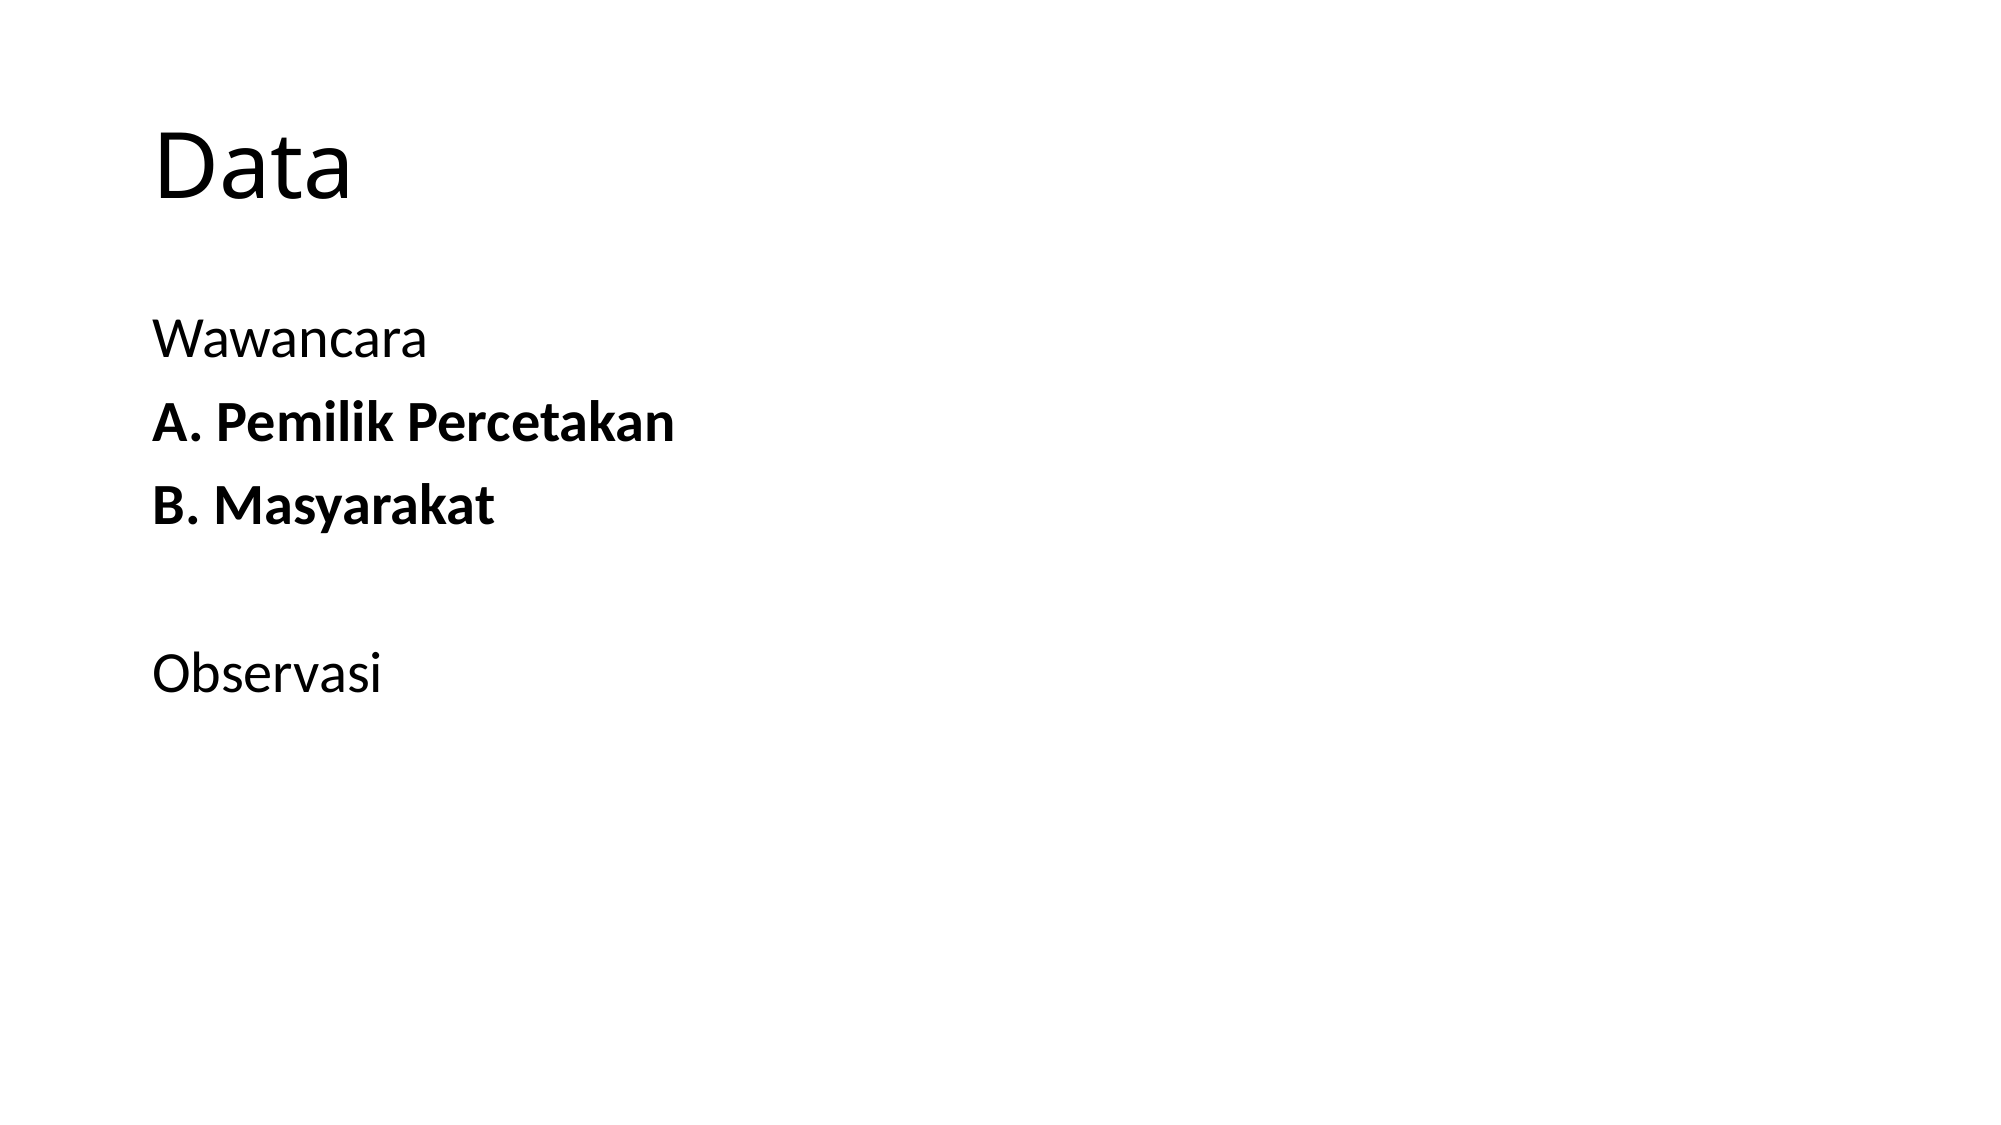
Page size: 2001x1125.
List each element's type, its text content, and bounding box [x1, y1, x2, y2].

title Data [137, 59, 1863, 278]
list Wawancara A. Pemilik Percetakan B. Masyarakat Observasi [137, 299, 1863, 1014]
